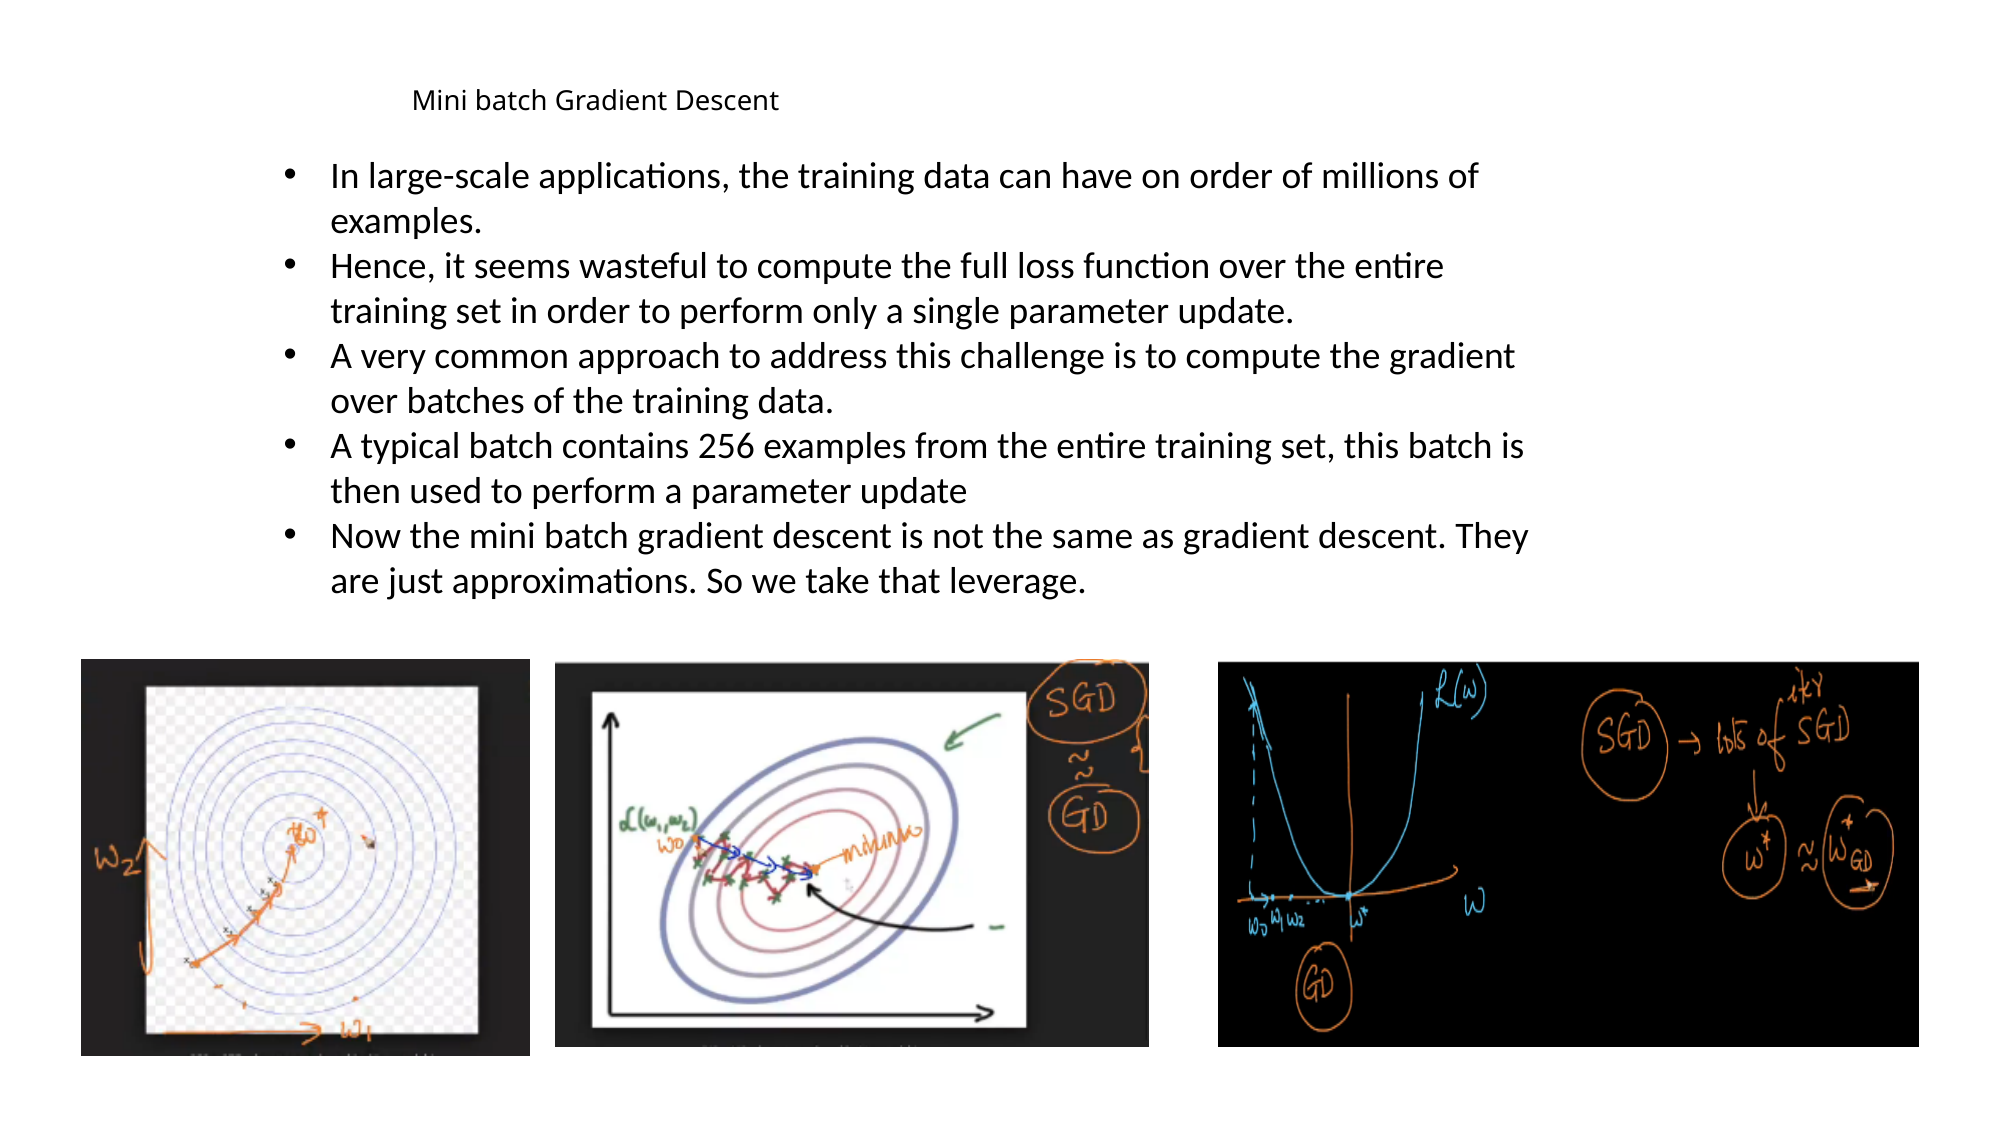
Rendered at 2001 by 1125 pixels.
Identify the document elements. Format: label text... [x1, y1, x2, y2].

title Mini batch Gradient Descent [396, 78, 1521, 124]
text_box In large-scale applications, the training data can have on order of millions of examples. Hence, it seems wasteful to compute the full loss function over the entire training set in order to perform only a single parameter update. A very common approach to address this challenge is to compute the gradient over batches of the training data. A typical batch contains 256 examples from the entire training set, this batch is then used to perform a parameter update Now the mini batch gradient descent is not the same as gradient descent. They are just approximations. So we take that leverage. [268, 144, 1576, 654]
picture [555, 659, 1149, 1047]
picture [81, 659, 530, 1056]
picture [1218, 659, 1919, 1047]
